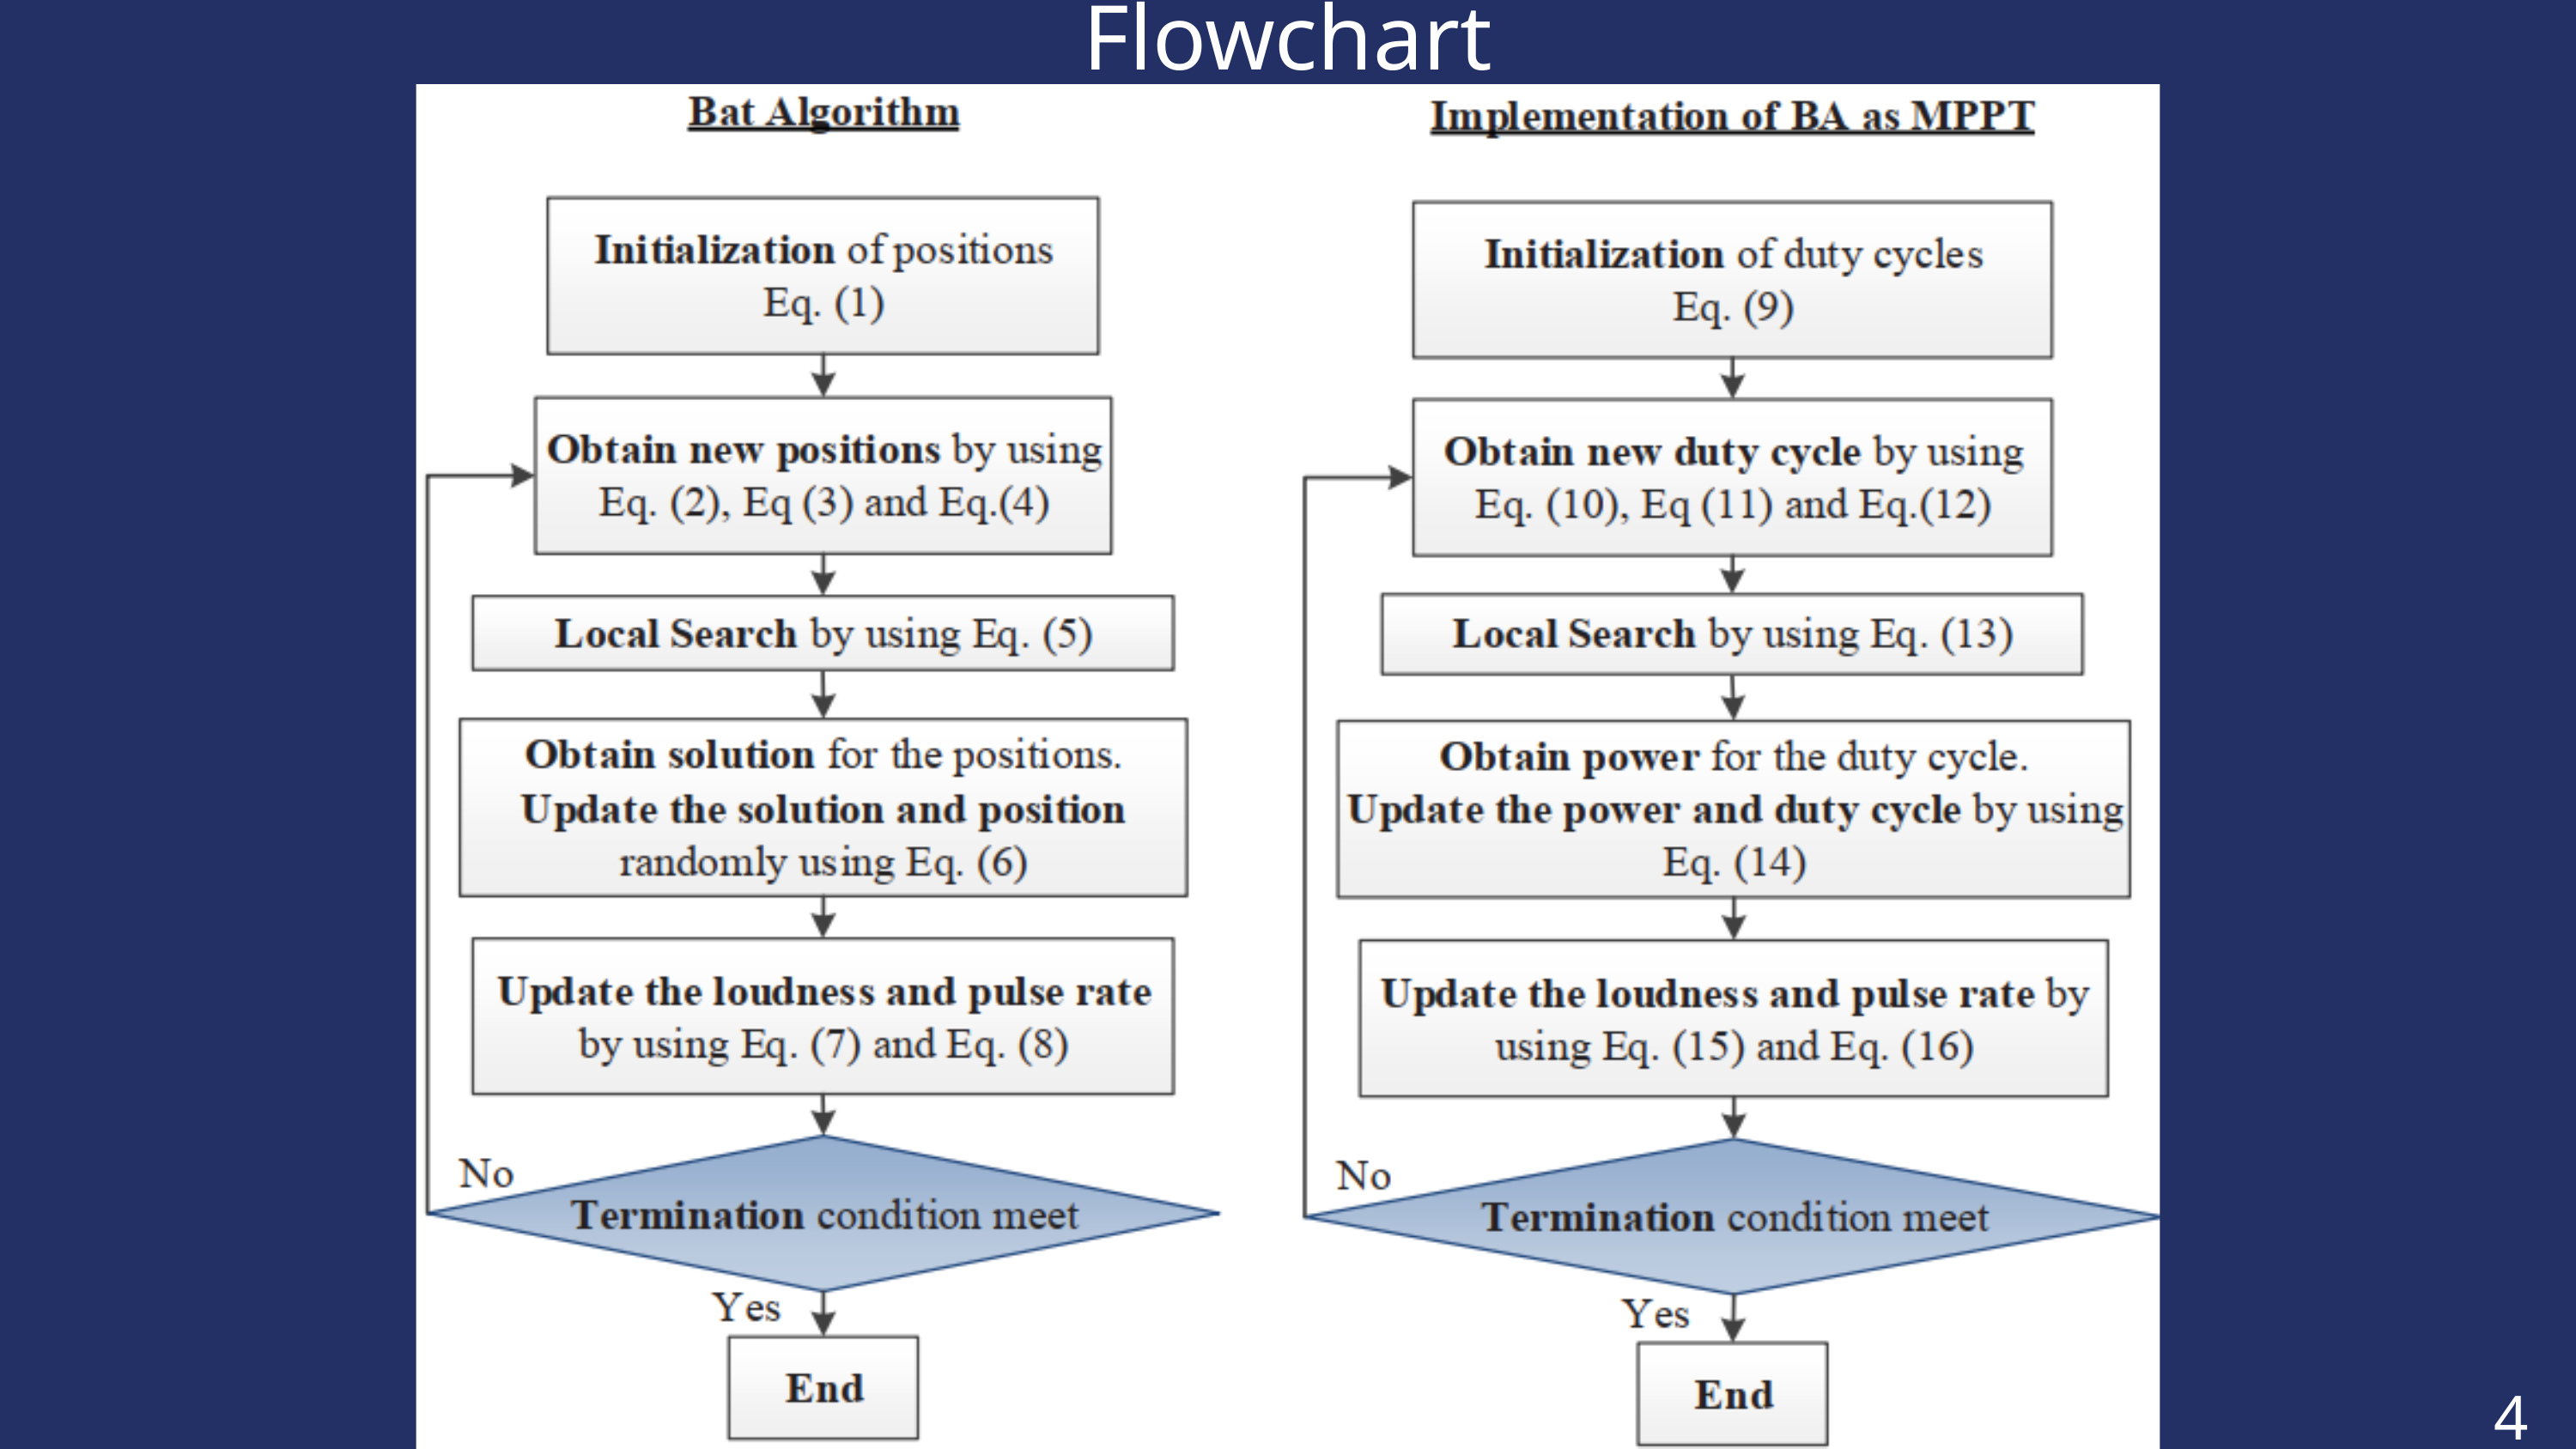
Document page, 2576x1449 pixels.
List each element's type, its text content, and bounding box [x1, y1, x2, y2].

text_box 4 [2493, 1367, 2530, 1449]
text_box Flowchart [1069, 0, 1507, 88]
text_box [416, 84, 2160, 1449]
